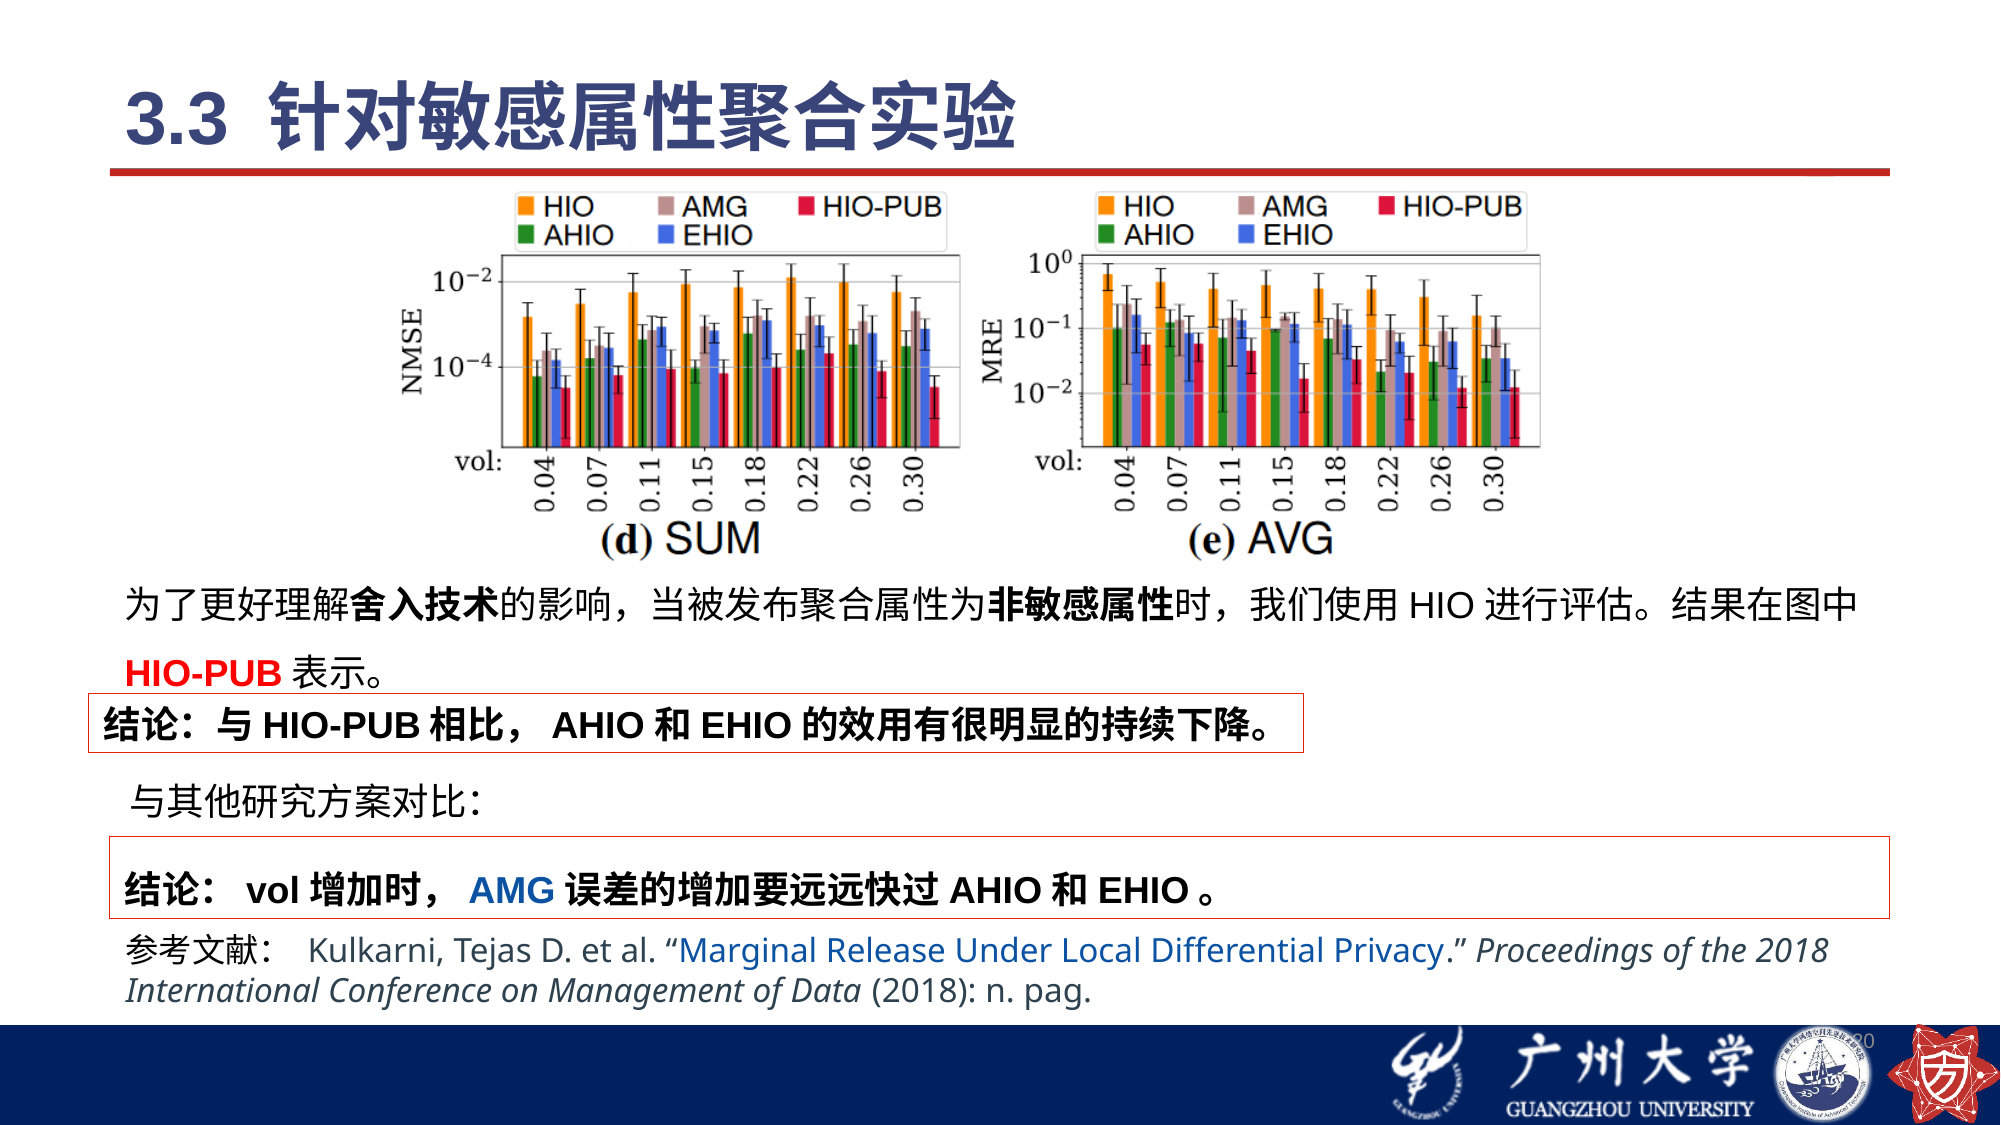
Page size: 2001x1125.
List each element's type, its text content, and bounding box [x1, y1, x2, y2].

picture [389, 184, 1558, 563]
text_box 结论：vol增加时，AMG误差的增加要远远快过AHIO和EHIO。 [109, 836, 1890, 919]
text_box 结论：与HIO-PUB相比，AHIO和EHIO的效用有很明显的持续下降。 [88, 693, 1304, 753]
text_box 参考文献： Kulkarni, Tejas D. et al. “Marginal Release Under Local Differential Privacy.” Proceedings of the 2018 International Conference on Management of Data (2018): n. pag. [111, 921, 1905, 1017]
text_box 与其他研究方案对比： [114, 770, 520, 831]
slide_number 20 [1412, 1022, 1890, 1057]
title 3.3 针对敏感属性聚合实验 [109, 0, 1890, 169]
picture [1378, 1017, 2001, 1125]
text_box 为了更好理解舍入技术的影响，当被发布聚合属性为非敏感属性时，我们使用HIO进行评估。结果在图中HIO-PUB表示。 [109, 551, 1890, 702]
